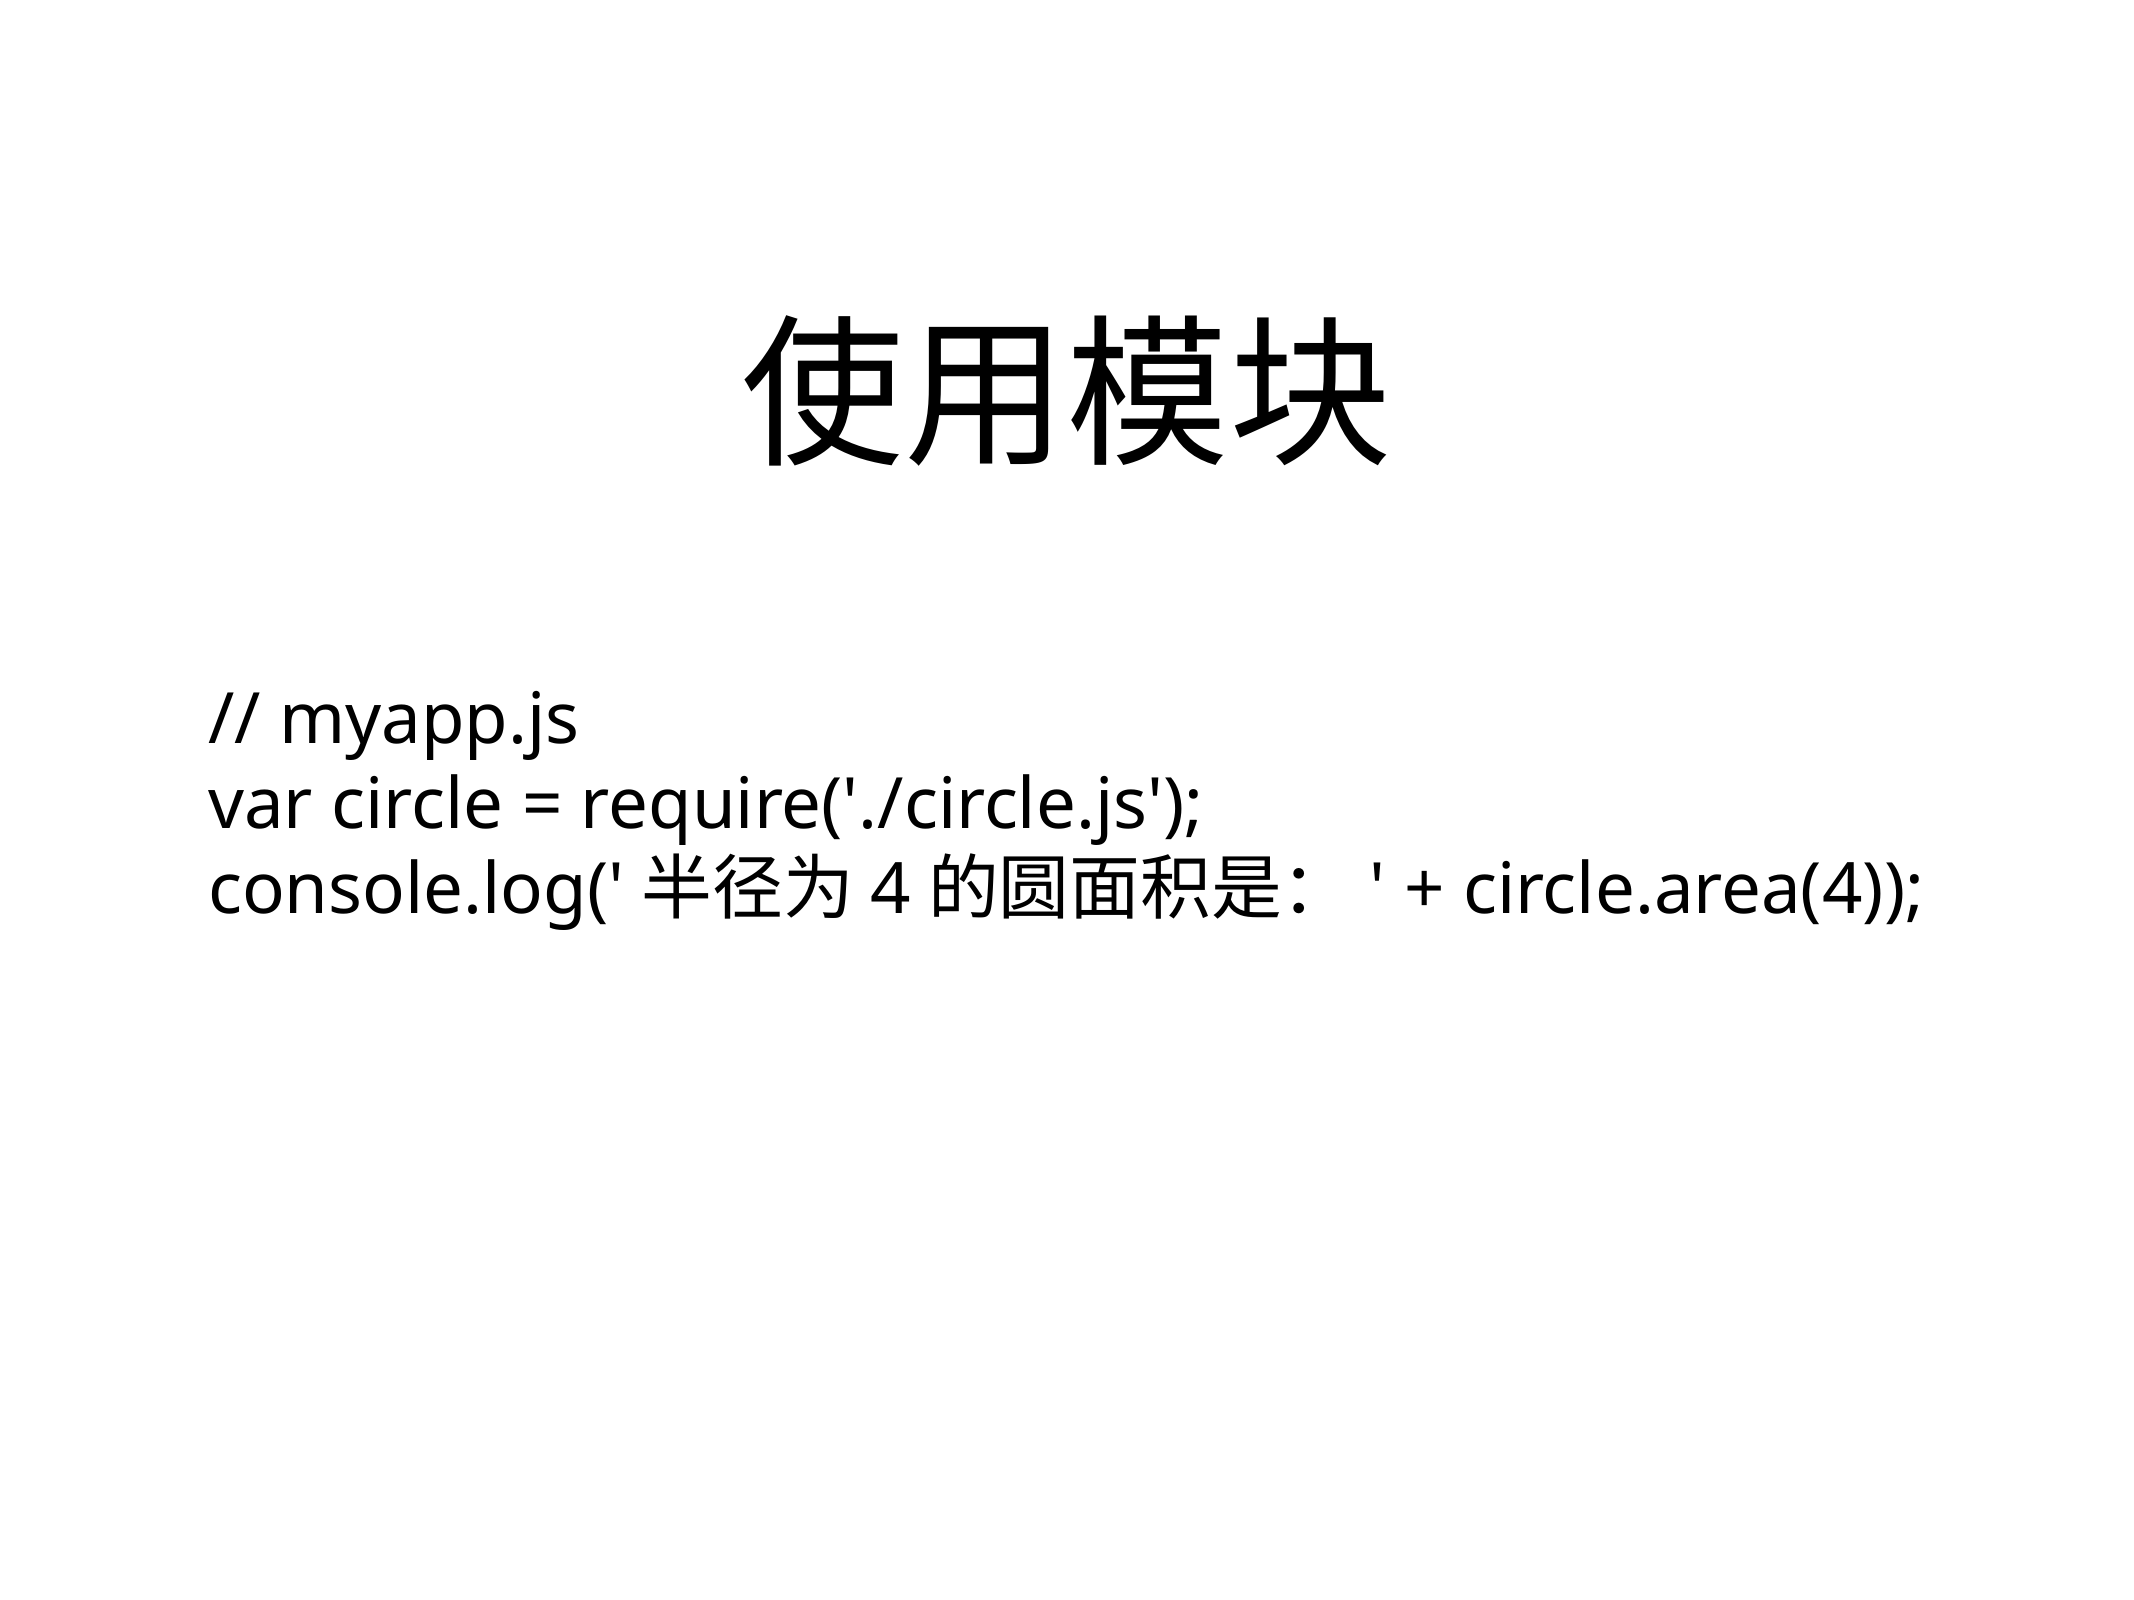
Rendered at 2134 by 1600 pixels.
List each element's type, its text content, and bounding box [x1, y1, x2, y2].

title 使用模块 [383, 254, 1750, 521]
text_box // myapp.js var circle = require('./circle.js'); console.log('半径为4的圆面积是：' + circle.area(4)); [202, 666, 1932, 934]
